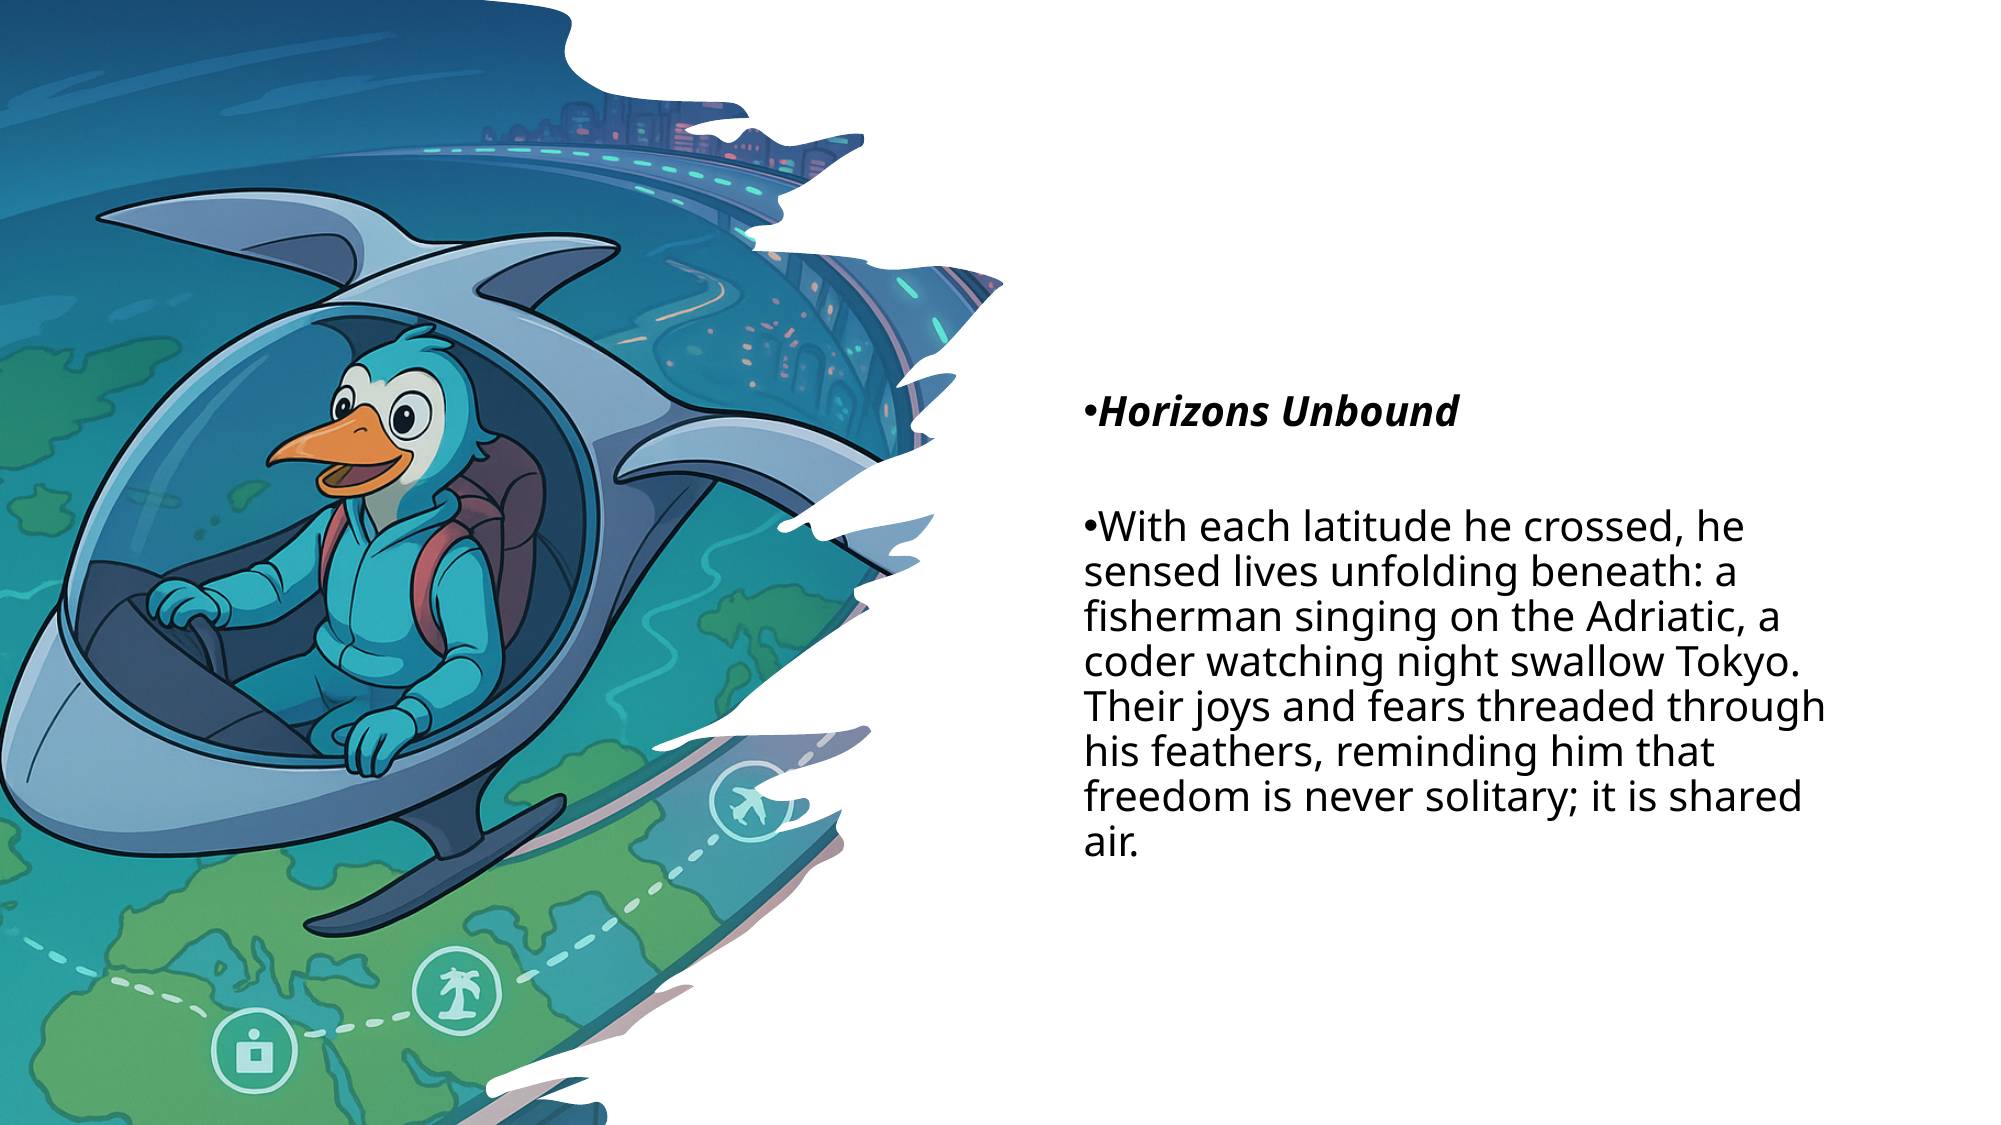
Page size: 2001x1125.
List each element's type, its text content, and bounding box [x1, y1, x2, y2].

text_box [1004, 0, 2000, 1125]
text_box Horizons Unbound With each latitude he crossed, he sensed lives unfolding beneath: a fisherman singing on the Adriatic, a coder watching night swallow Tokyo. Their joys and fears threaded through his feathers, reminding him that freedom is never solitary; it is shared air. [1068, 382, 1863, 1014]
picture [0, 0, 1004, 1125]
